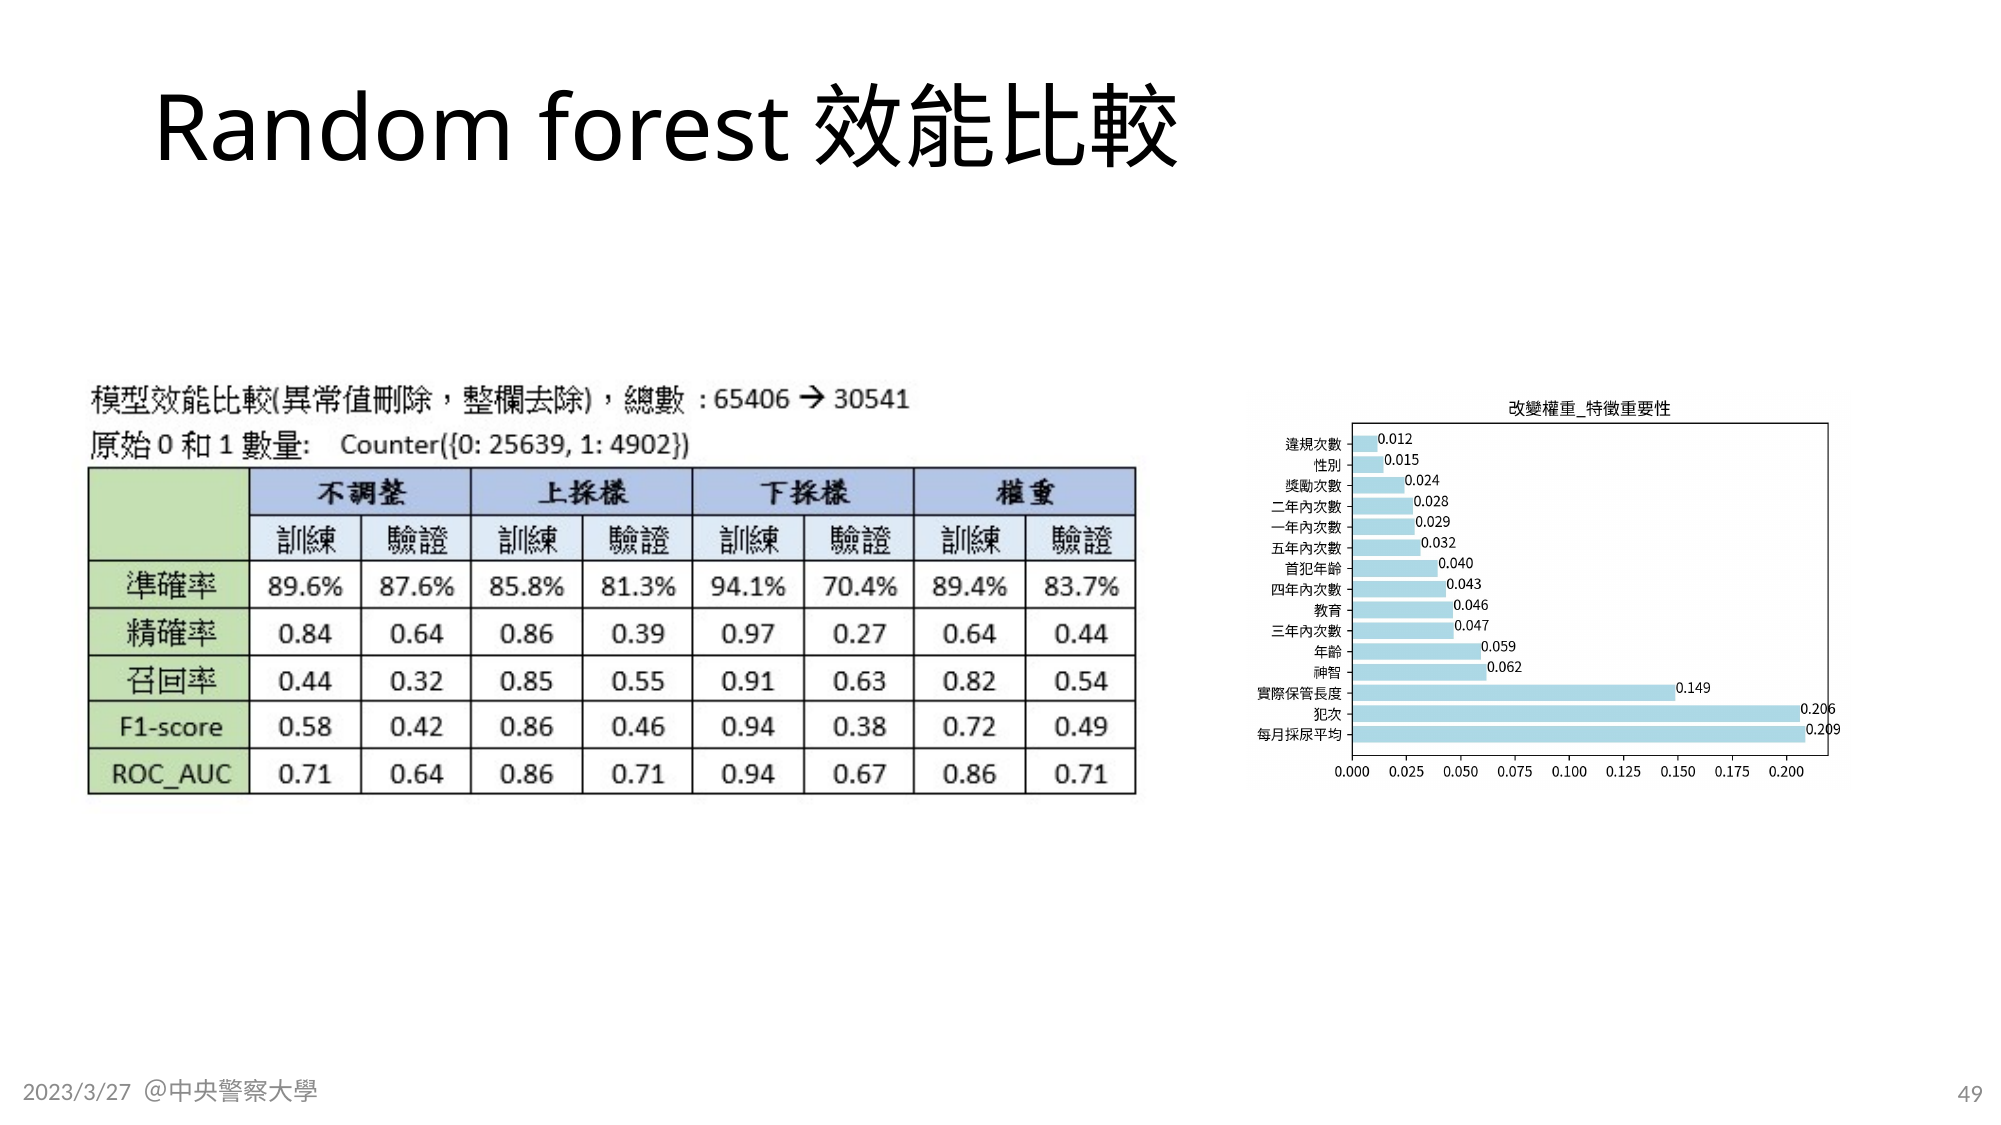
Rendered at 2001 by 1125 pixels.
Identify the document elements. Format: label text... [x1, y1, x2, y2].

slide_number 49 [1548, 1062, 1999, 1123]
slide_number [7, 1060, 458, 1121]
picture [71, 365, 1150, 814]
picture [1246, 390, 1851, 790]
title Random forest效能比較 [137, 22, 1863, 240]
